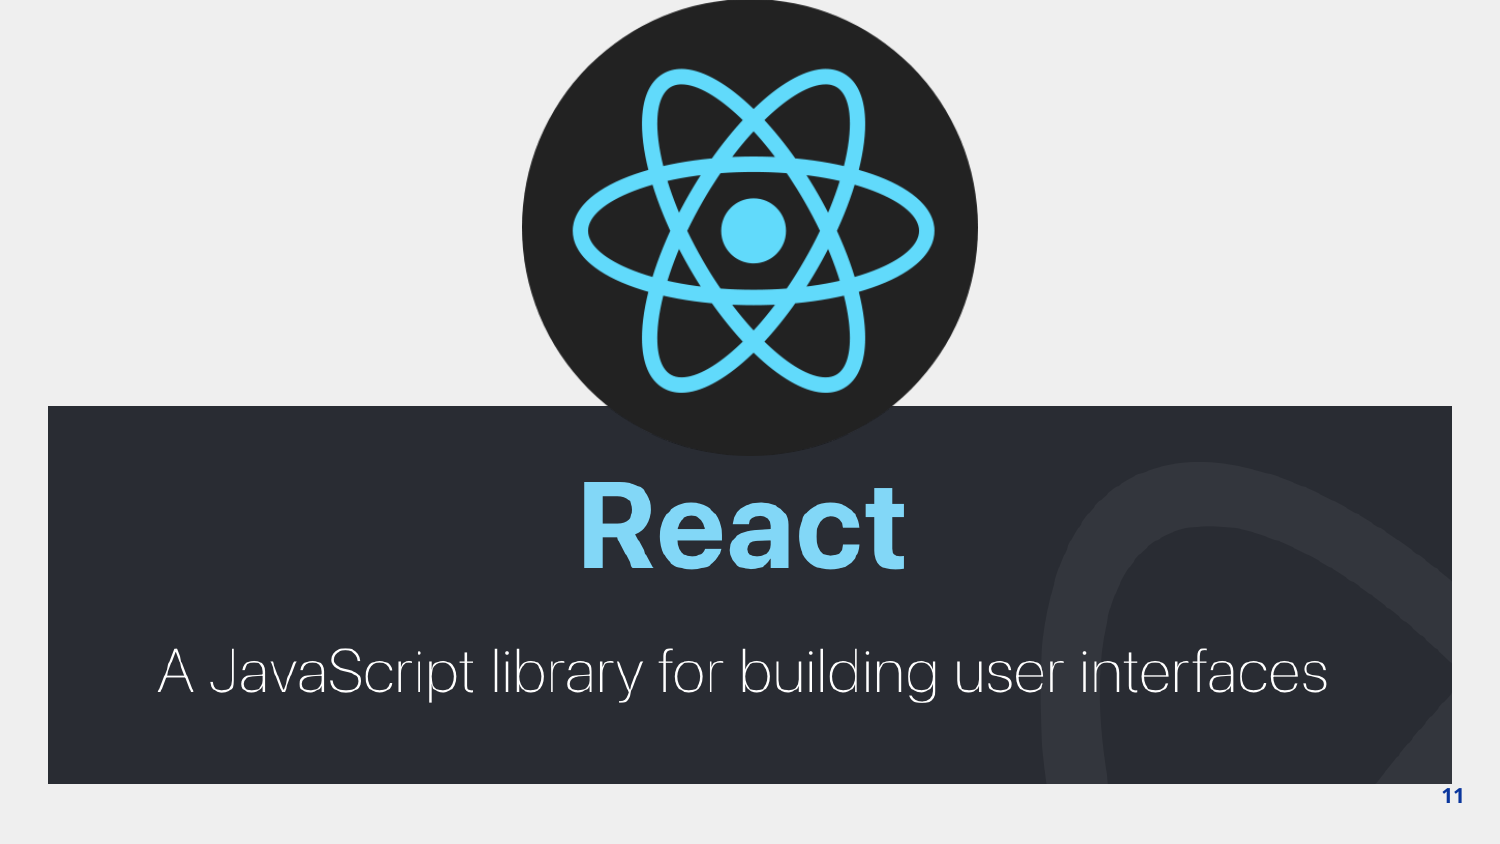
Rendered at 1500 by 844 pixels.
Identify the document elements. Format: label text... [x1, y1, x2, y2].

picture [48, 0, 1452, 784]
slide_number 11 [1389, 764, 1480, 830]
